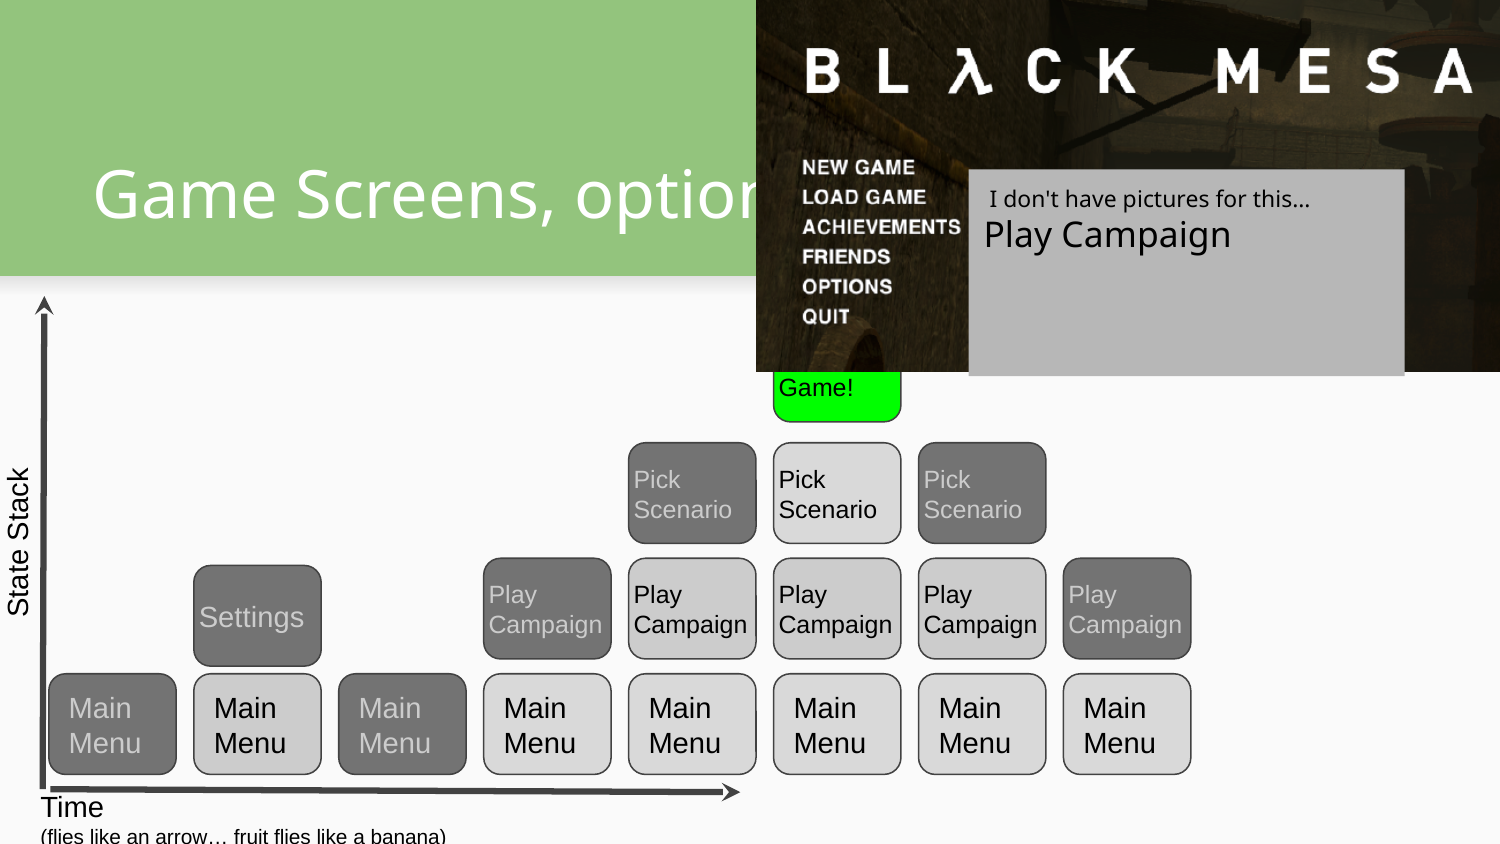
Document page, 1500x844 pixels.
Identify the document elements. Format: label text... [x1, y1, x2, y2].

text_box Main Menu [193, 673, 322, 775]
text_box Play Campaign [1063, 558, 1191, 659]
text_box Time (flies like an arrow… fruit flies like a banana) [25, 773, 840, 822]
text_box Settings [193, 565, 322, 667]
text_box Pick Scenario [773, 442, 901, 544]
text_box Main Menu [773, 673, 901, 775]
text_box Main Menu [918, 673, 1046, 775]
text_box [50, 788, 741, 793]
text_box Main Menu [1063, 673, 1191, 775]
text_box Main Menu [338, 673, 467, 775]
text_box Play Campaign [773, 558, 901, 659]
text_box Play Campaign [628, 558, 757, 659]
text_box Play Campaign [483, 558, 612, 659]
text_box Play the Game! [773, 379, 901, 422]
picture [755, 0, 1500, 372]
text_box Pick Scenario [628, 442, 757, 544]
text_box Pick Scenario [918, 442, 1046, 544]
text_box Play Campaign [918, 558, 1046, 659]
text_box State Stack [0, 406, 32, 679]
text_box Main Menu [50, 673, 177, 775]
text_box Main Menu [483, 673, 612, 775]
title Game Screens, option 02: Stack! [77, 121, 750, 248]
text_box Main Menu [628, 673, 757, 775]
